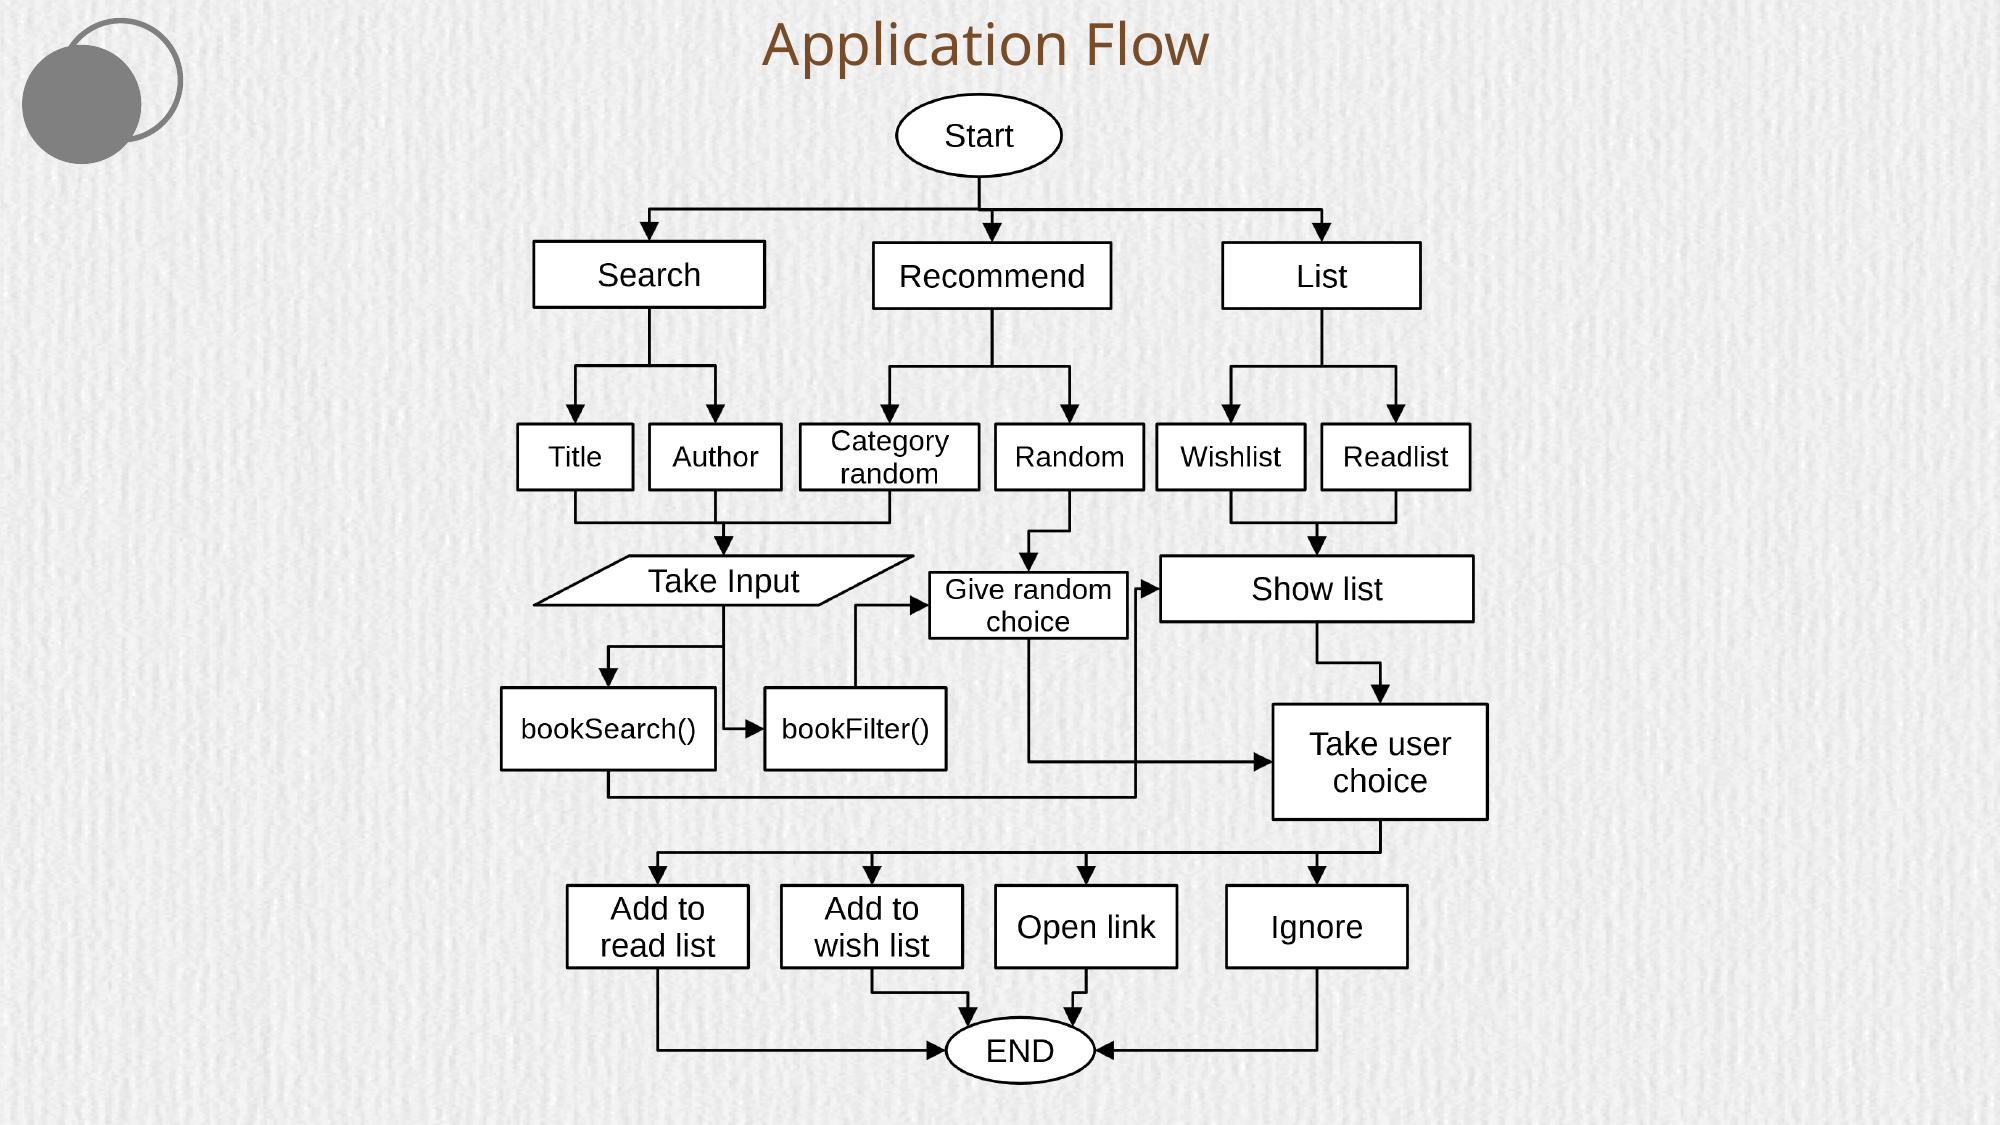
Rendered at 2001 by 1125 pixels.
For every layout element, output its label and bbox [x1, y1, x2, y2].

picture [3, 0, 2000, 1125]
text_box [0, 16, 184, 190]
